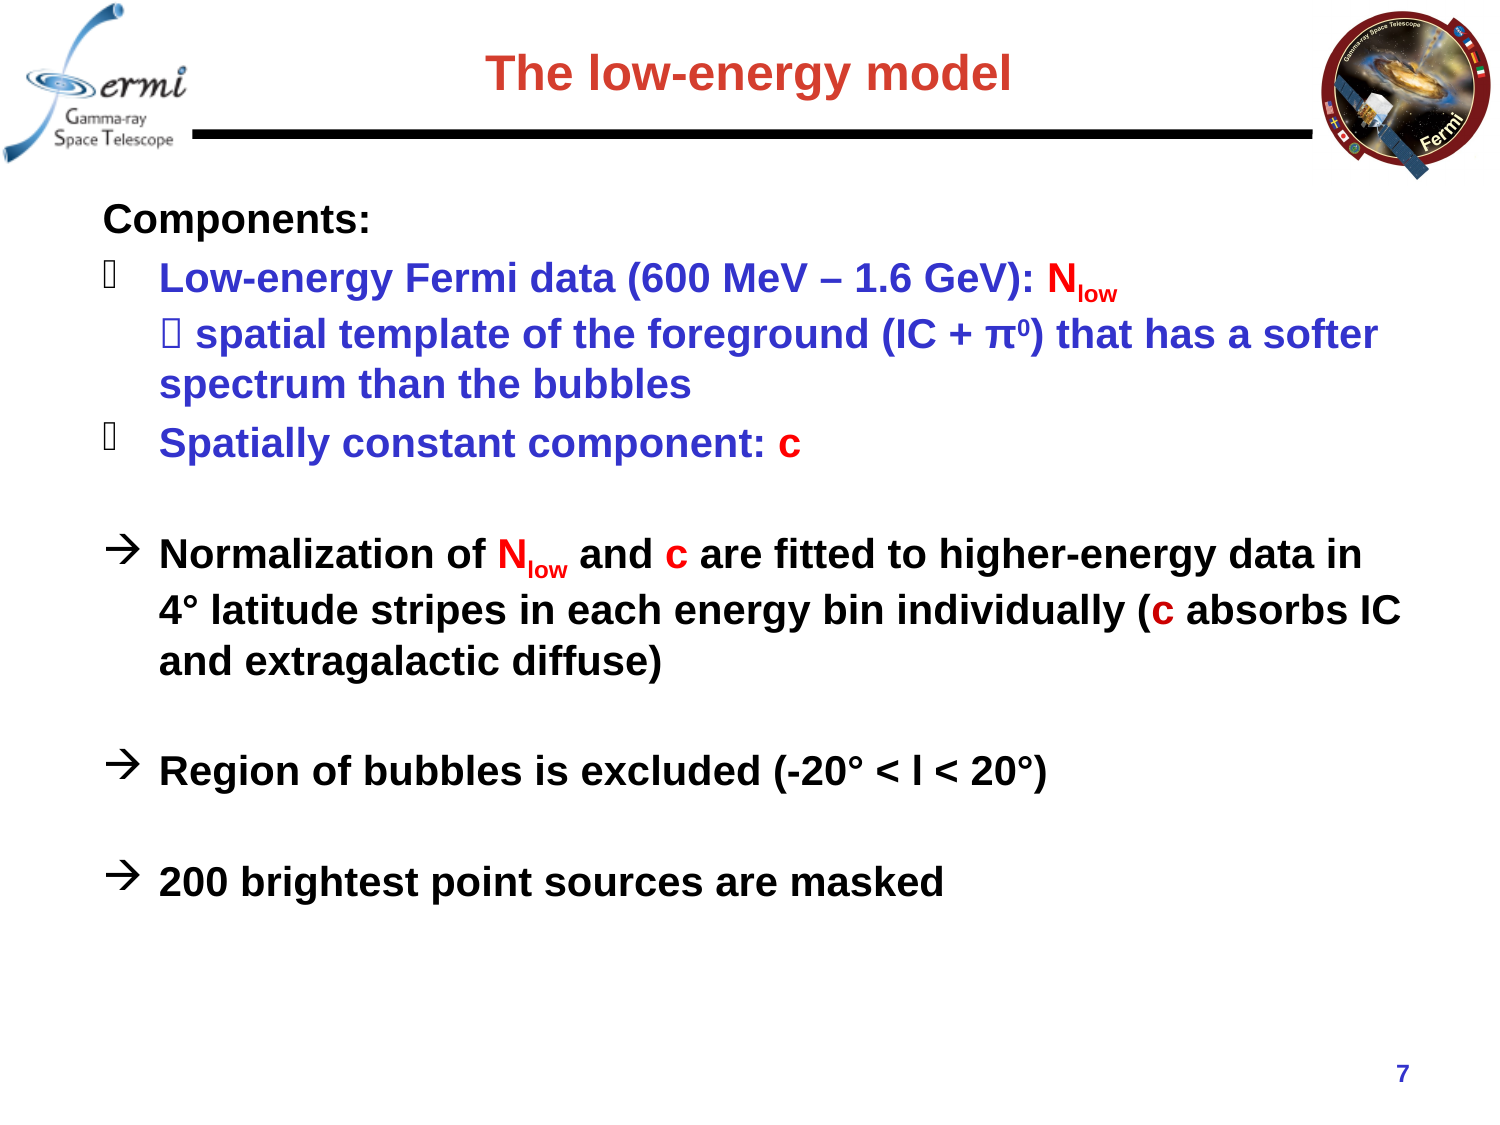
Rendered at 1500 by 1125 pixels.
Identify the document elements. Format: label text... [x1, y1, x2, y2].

title The low-energy model [185, 16, 1313, 125]
list Components: Low-energy Fermi data (600 MeV – 1.6 GeV): Nlow  spatial template of the foreground (IC + π0) that has a softer spectrum than the bubbles Spatially constant component: c Normalization of Nlow and c are fitted to higher-energy data in 4° latitude stripes in each energy bin individually (c absorbs IC and extragalactic diffuse) Region of bubbles is excluded (-20° < l < 20°) 200 brightest point sources are masked [102, 184, 1414, 1010]
picture [1312, 0, 1500, 186]
slide_number 6 [1074, 1042, 1425, 1103]
picture [0, 0, 189, 167]
